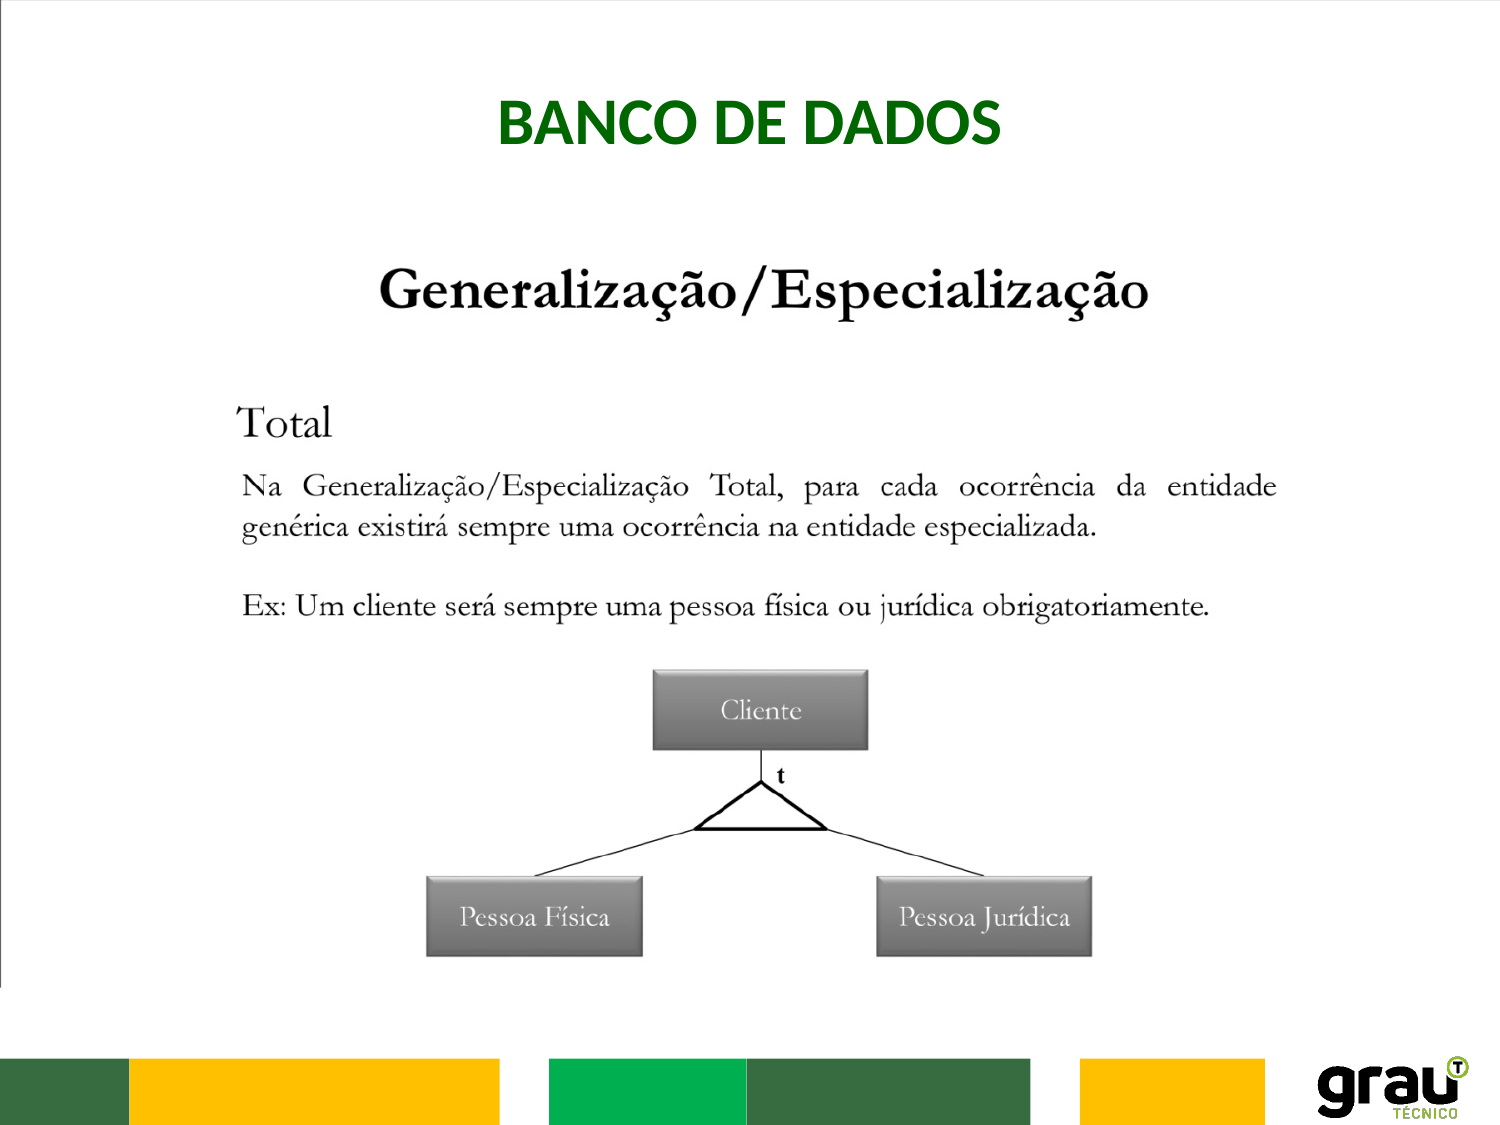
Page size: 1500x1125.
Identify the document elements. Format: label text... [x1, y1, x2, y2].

picture [1316, 1055, 1470, 1121]
picture [0, 0, 1500, 1020]
text_box BANCO DE DADOS [112, 7, 1388, 249]
